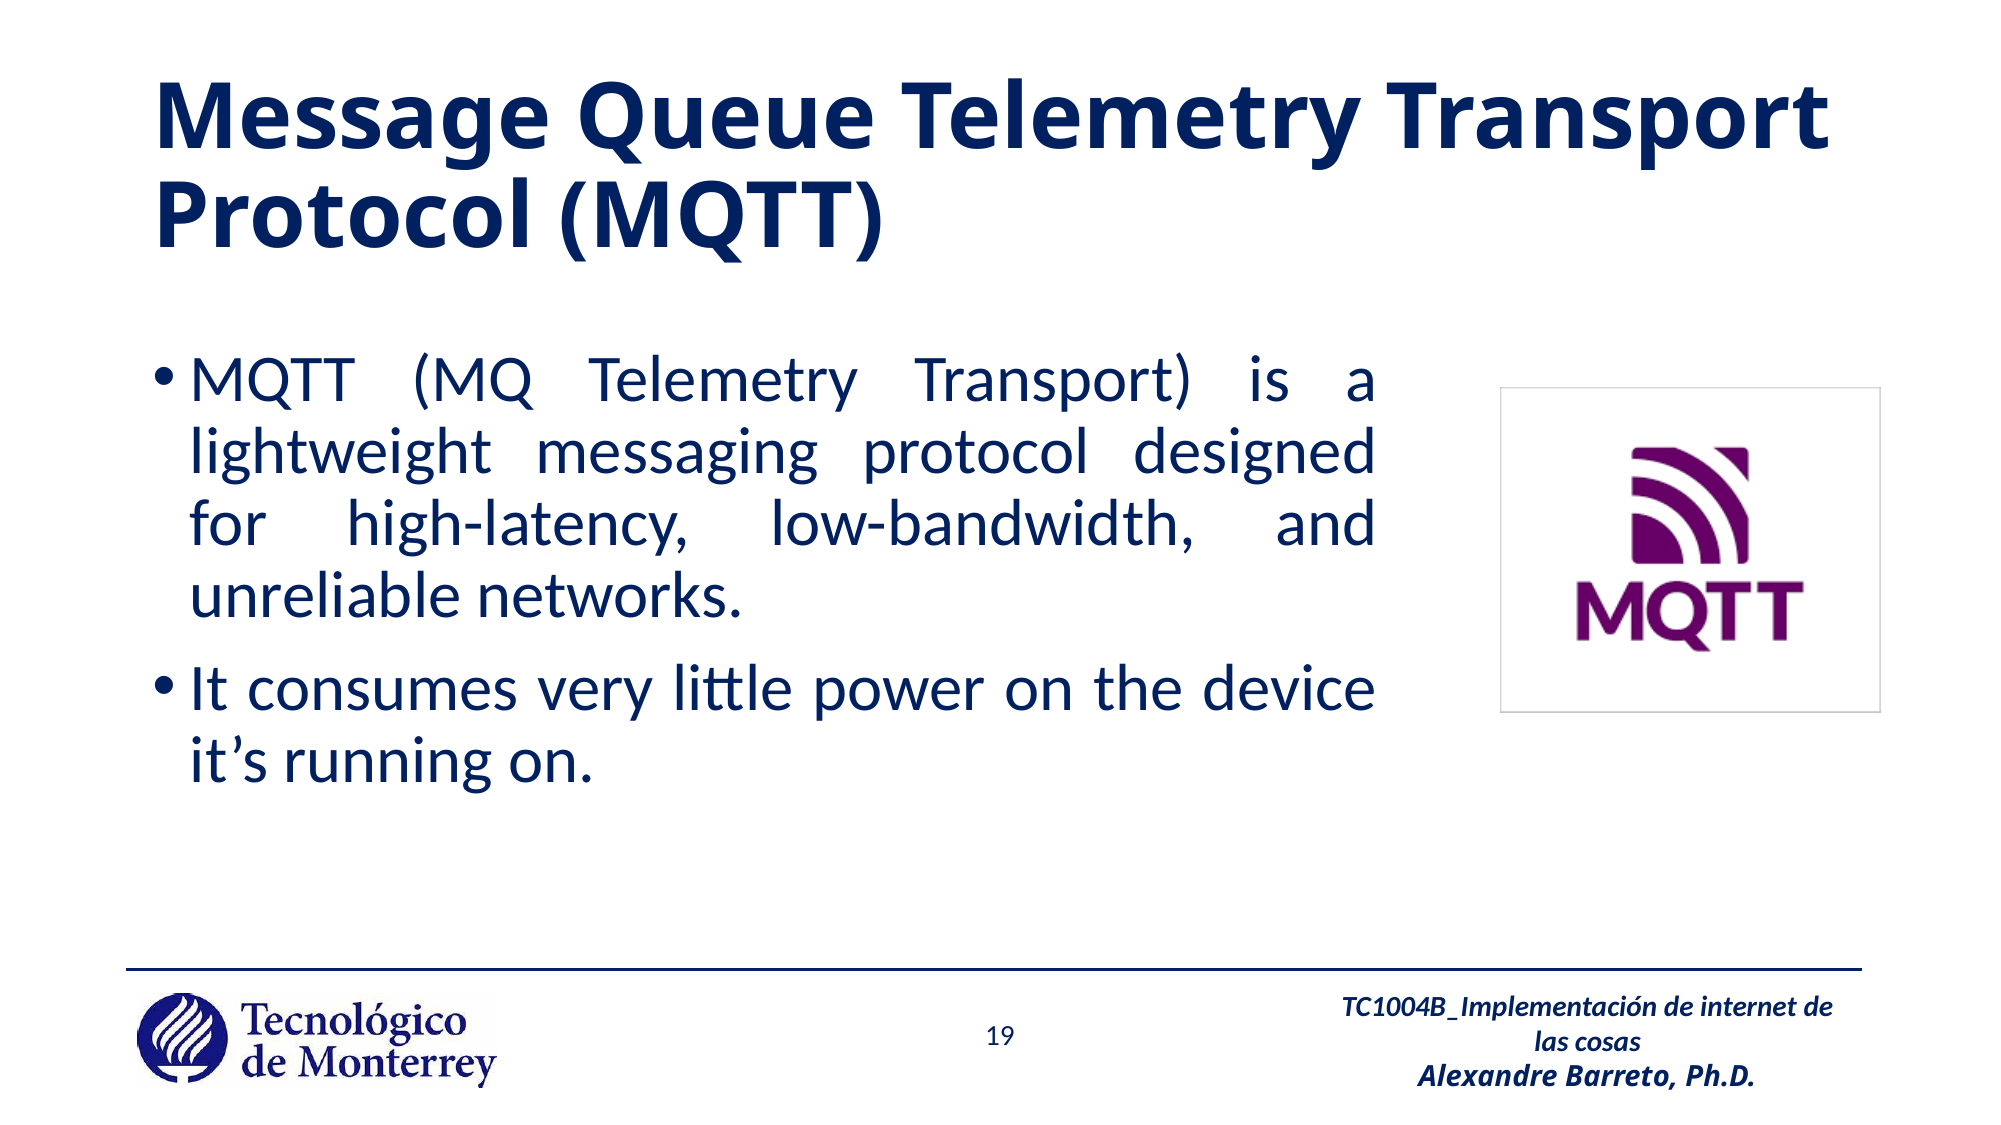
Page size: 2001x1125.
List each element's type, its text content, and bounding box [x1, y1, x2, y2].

picture [1500, 387, 1881, 713]
picture [137, 993, 497, 1088]
title Message Queue Telemetry Transport Protocol (MQTT) [137, 59, 1863, 278]
list MQTT (MQ Telemetry Transport) is a lightweight messaging protocol designed for high-latency, low-bandwidth, and unreliable networks. It consumes very little power on the device it’s running on. [137, 336, 1394, 931]
